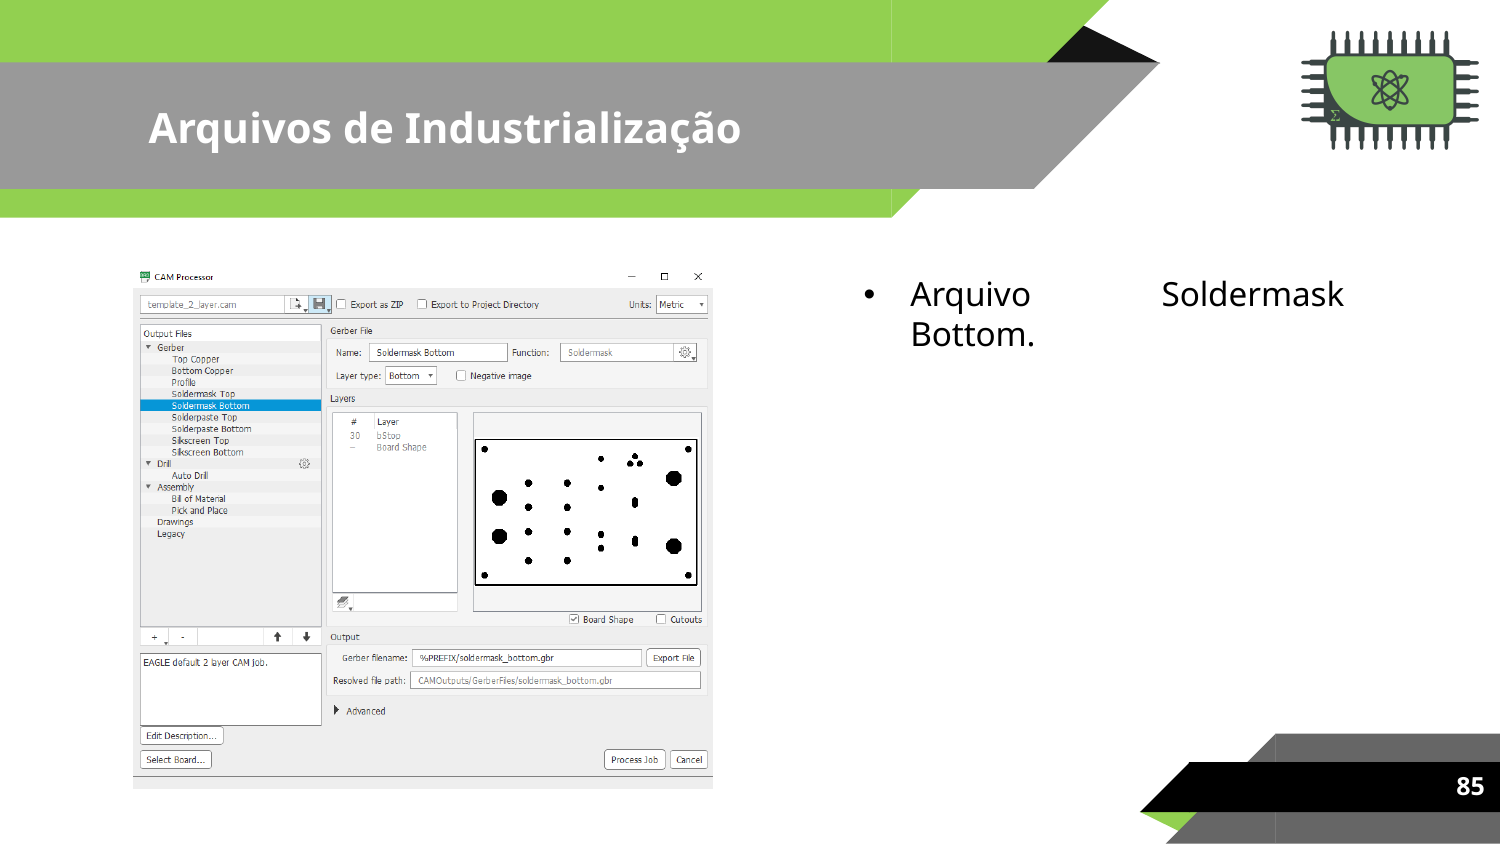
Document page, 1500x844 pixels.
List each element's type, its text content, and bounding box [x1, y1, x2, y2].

picture [133, 266, 713, 789]
title Arquivos de Industrialização [133, 64, 997, 190]
slide_number 85 [1255, 761, 1500, 814]
text_box Arquivo Soldermask Bottom. [848, 266, 1360, 361]
picture [1292, 20, 1484, 152]
